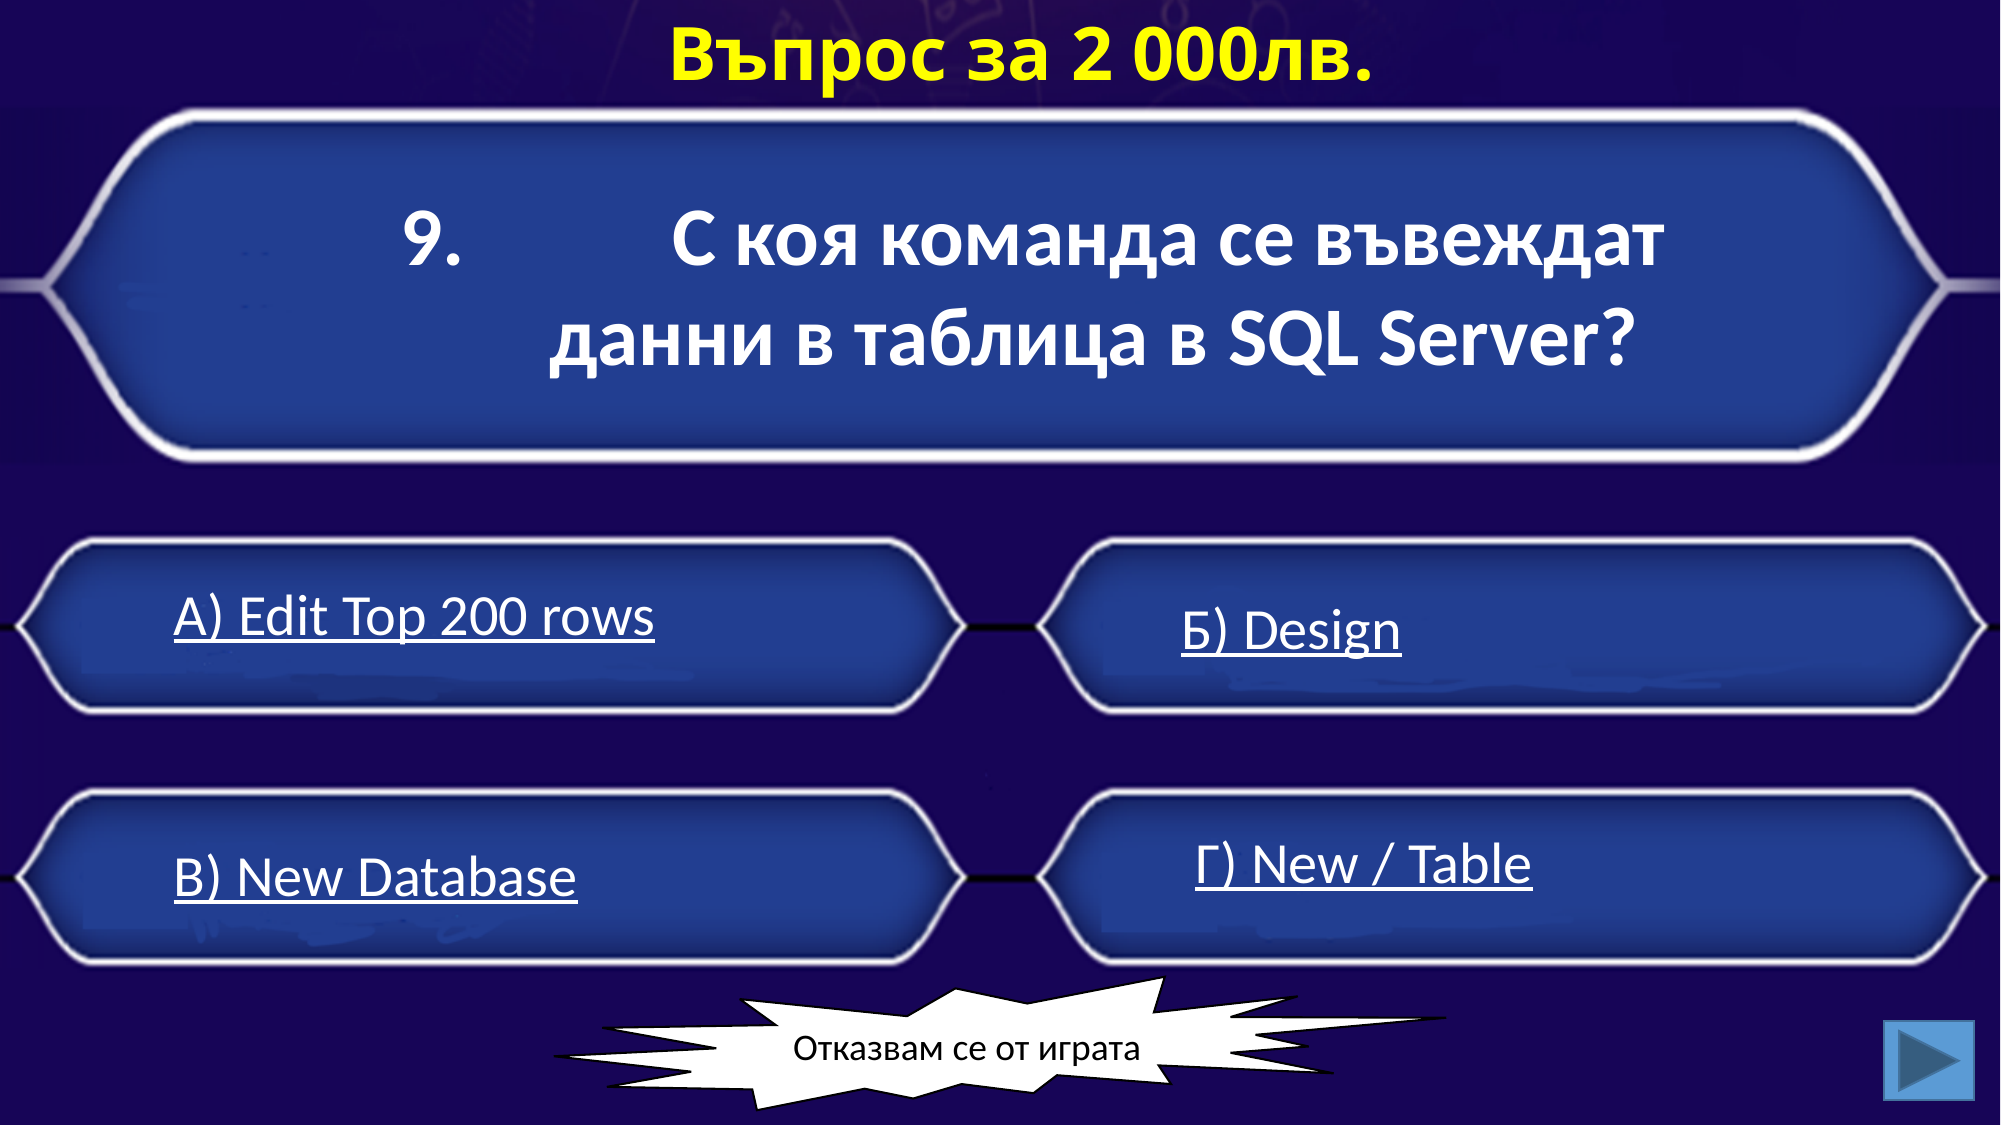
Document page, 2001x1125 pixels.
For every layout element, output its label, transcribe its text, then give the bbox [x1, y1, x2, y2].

text_box В) New Database [158, 830, 901, 916]
title Въпрос за 2 000лв. [158, 9, 1884, 105]
text_box Б) Design [1166, 583, 1909, 669]
text_box [1883, 1020, 1975, 1101]
picture [0, 0, 2001, 1125]
text_box Г) New / Table [1180, 817, 1909, 903]
text_box A) Edit Top 200 rows [158, 569, 901, 655]
text_box Отказвам се от играта [553, 975, 1447, 1112]
text_box С коя команда се въвеждат данни в таблица в SQL Server? [265, 174, 1801, 390]
